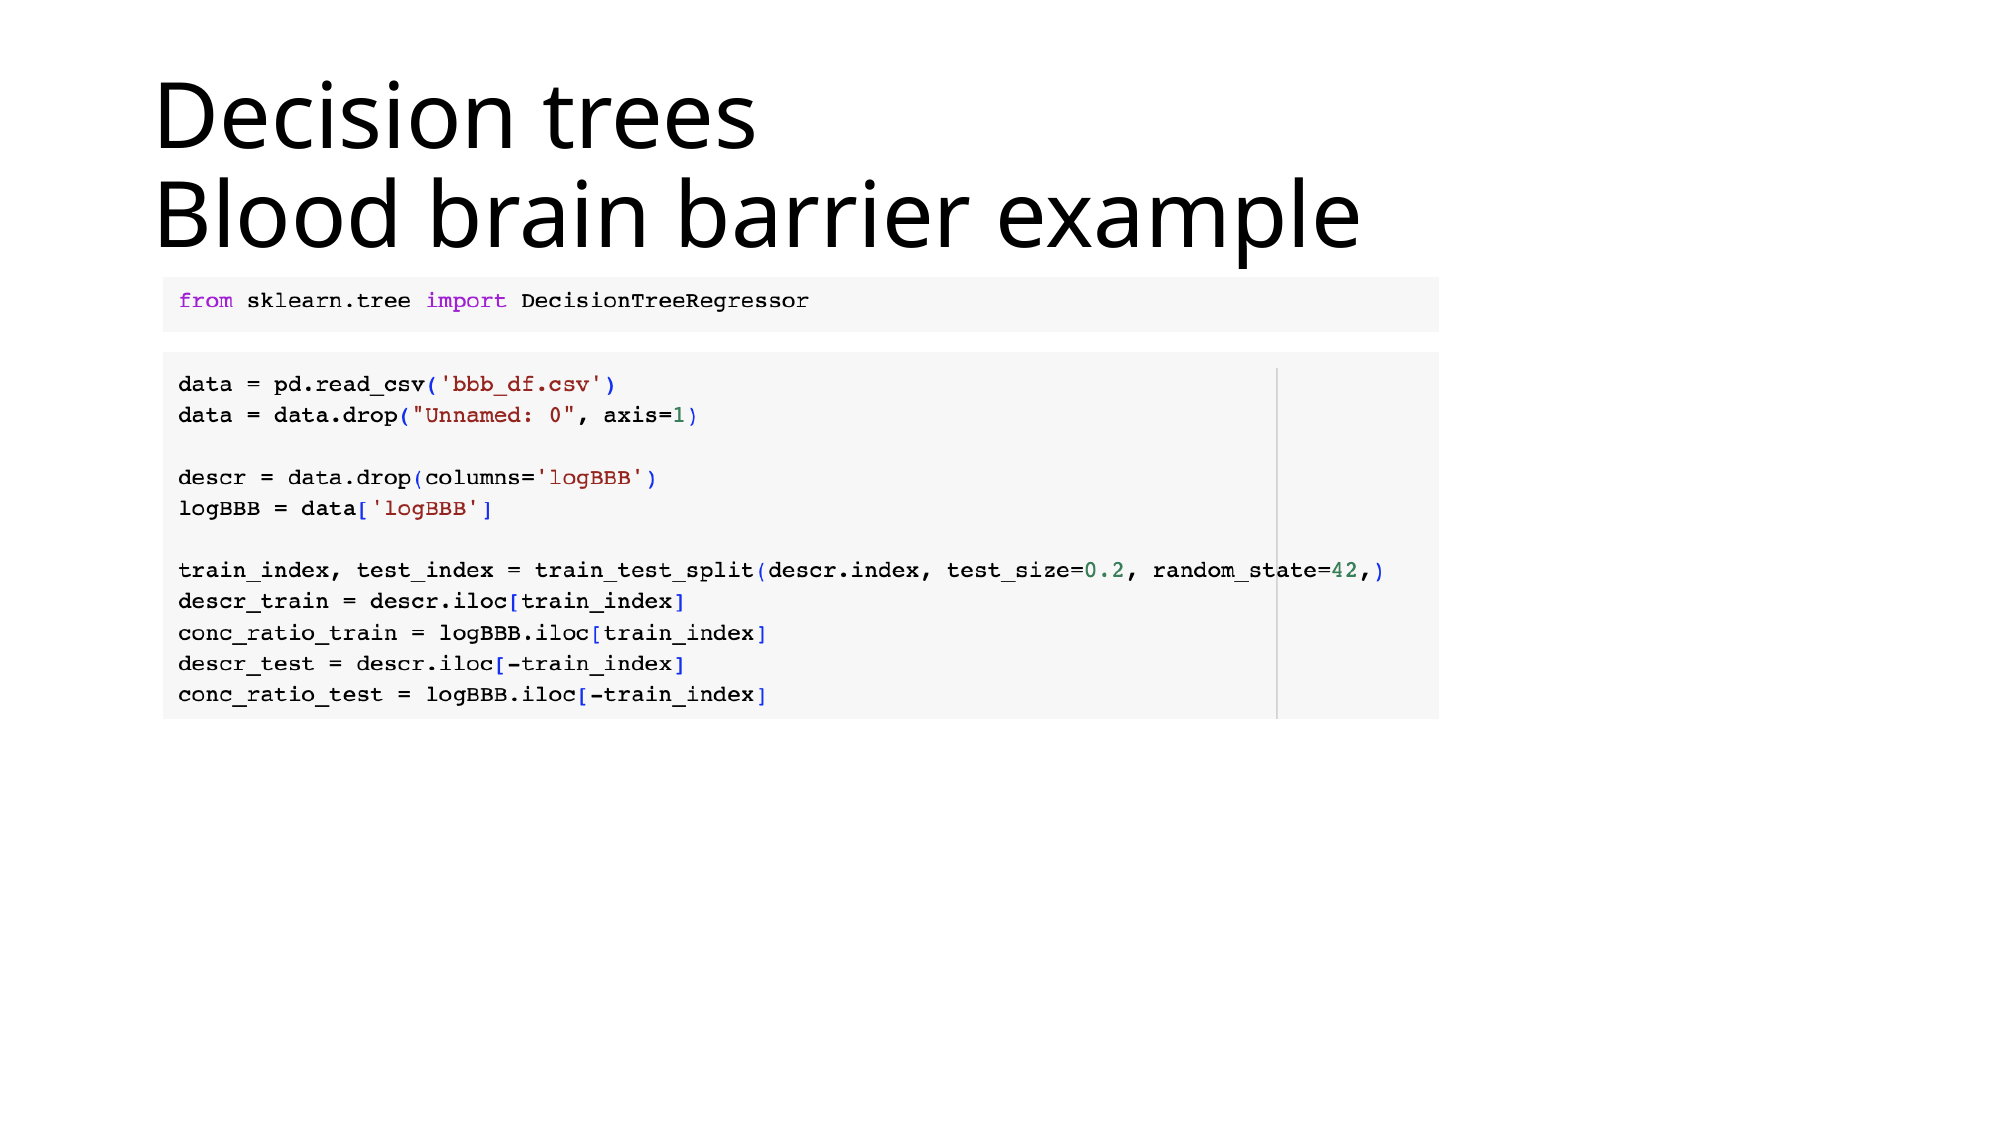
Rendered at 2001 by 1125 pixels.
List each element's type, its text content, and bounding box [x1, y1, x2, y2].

title Decision trees Blood brain barrier example [137, 59, 1863, 278]
picture [163, 277, 1439, 719]
